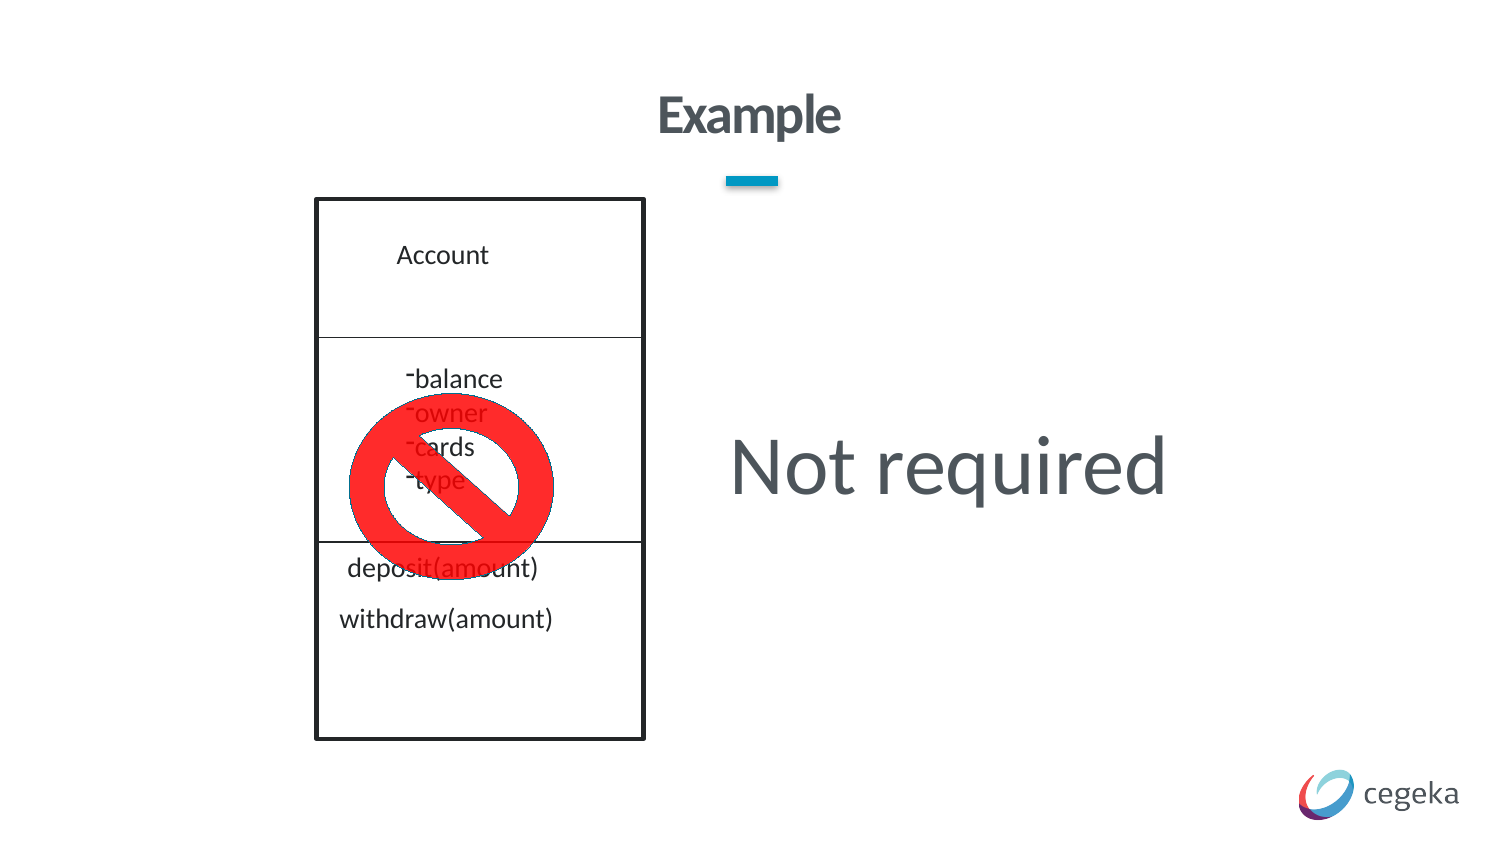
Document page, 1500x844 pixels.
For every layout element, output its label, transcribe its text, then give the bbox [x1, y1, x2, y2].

text_box Not required [648, 402, 1264, 588]
title Example [64, 32, 1436, 152]
picture [1299, 765, 1477, 829]
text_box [316, 198, 644, 740]
